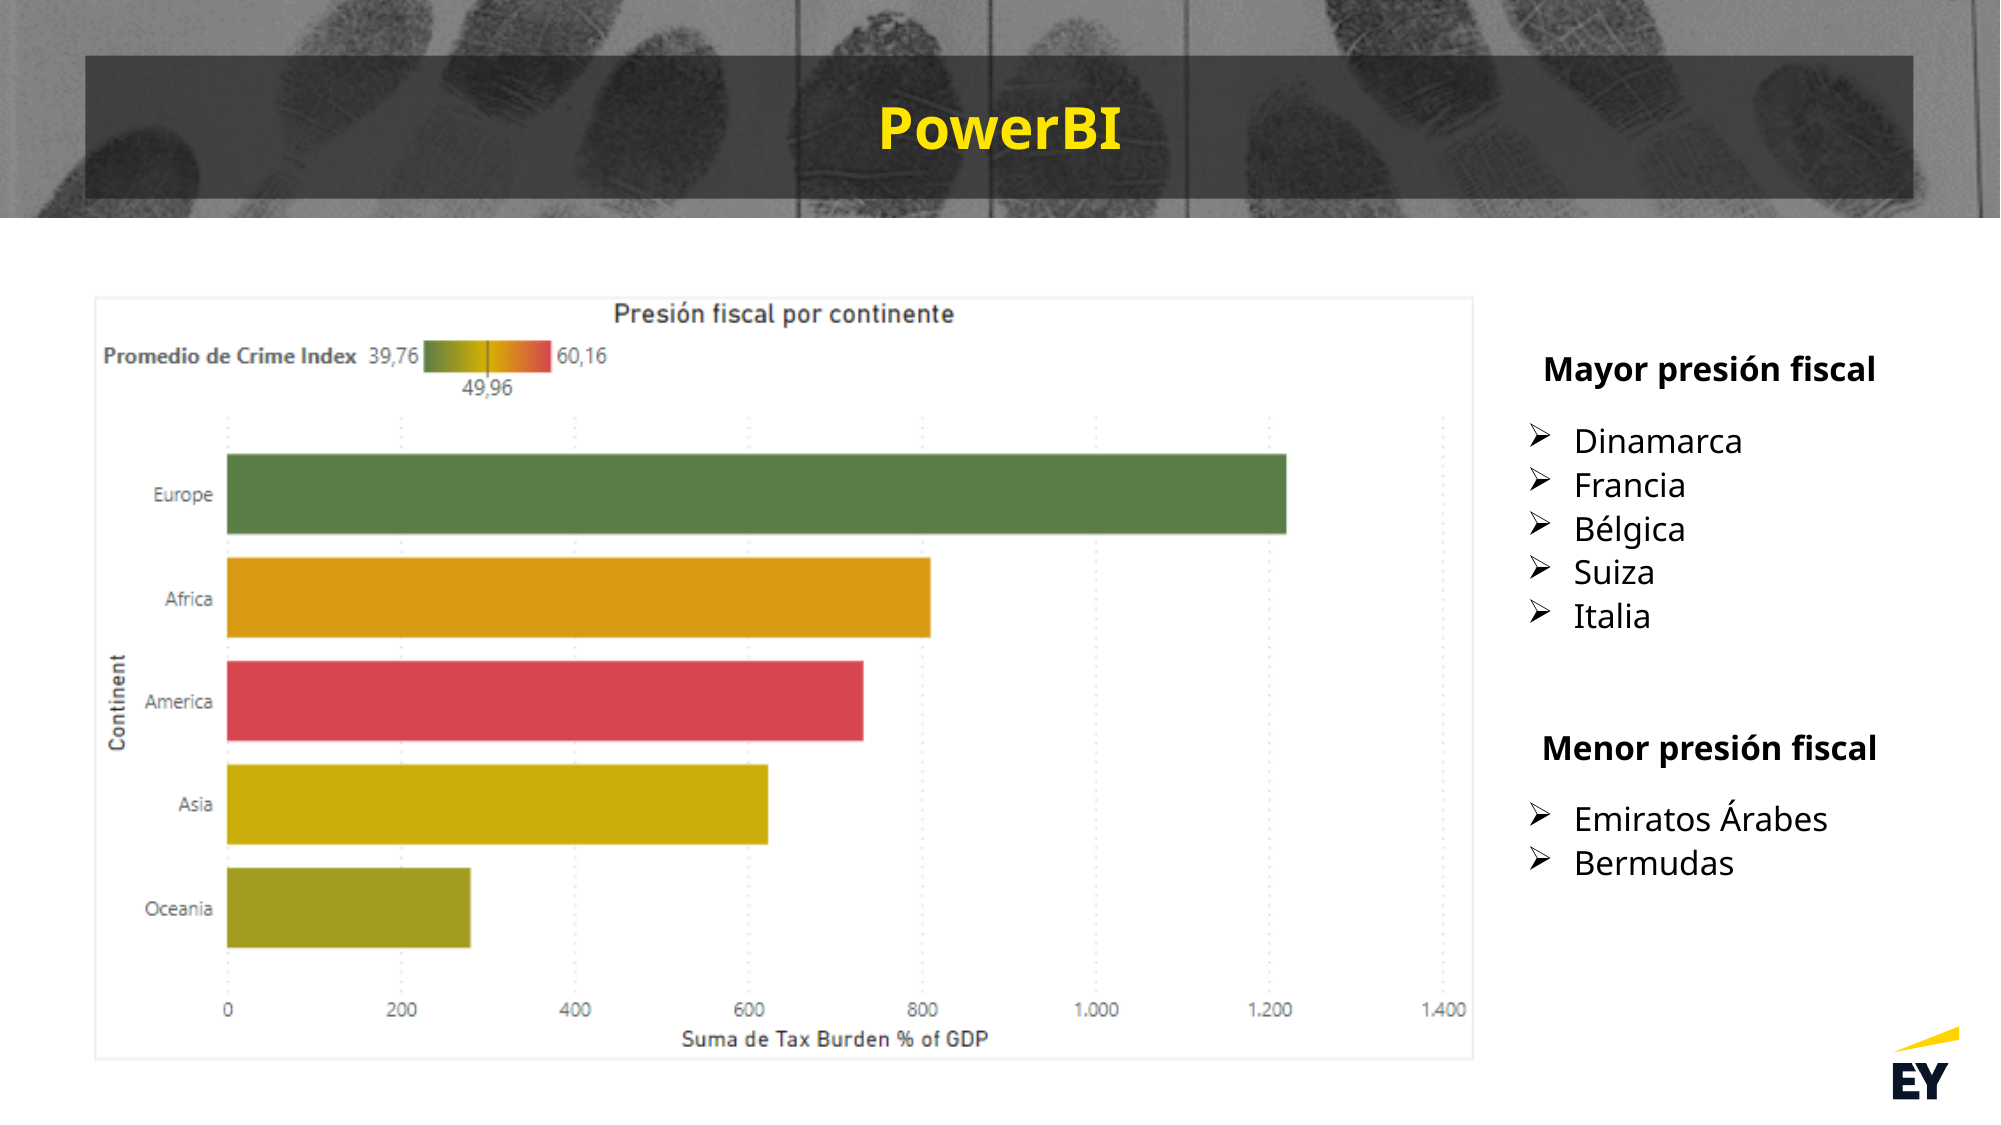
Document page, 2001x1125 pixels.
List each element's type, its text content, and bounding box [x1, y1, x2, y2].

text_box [1892, 1026, 1975, 1104]
text_box Mayor presión fiscal Dinamarca Francia Bélgica Suiza Italia Menor presión fiscal Emiratos Árabes Bermudas [1527, 344, 1893, 916]
picture [86, 293, 1483, 1070]
picture [0, 0, 2000, 218]
